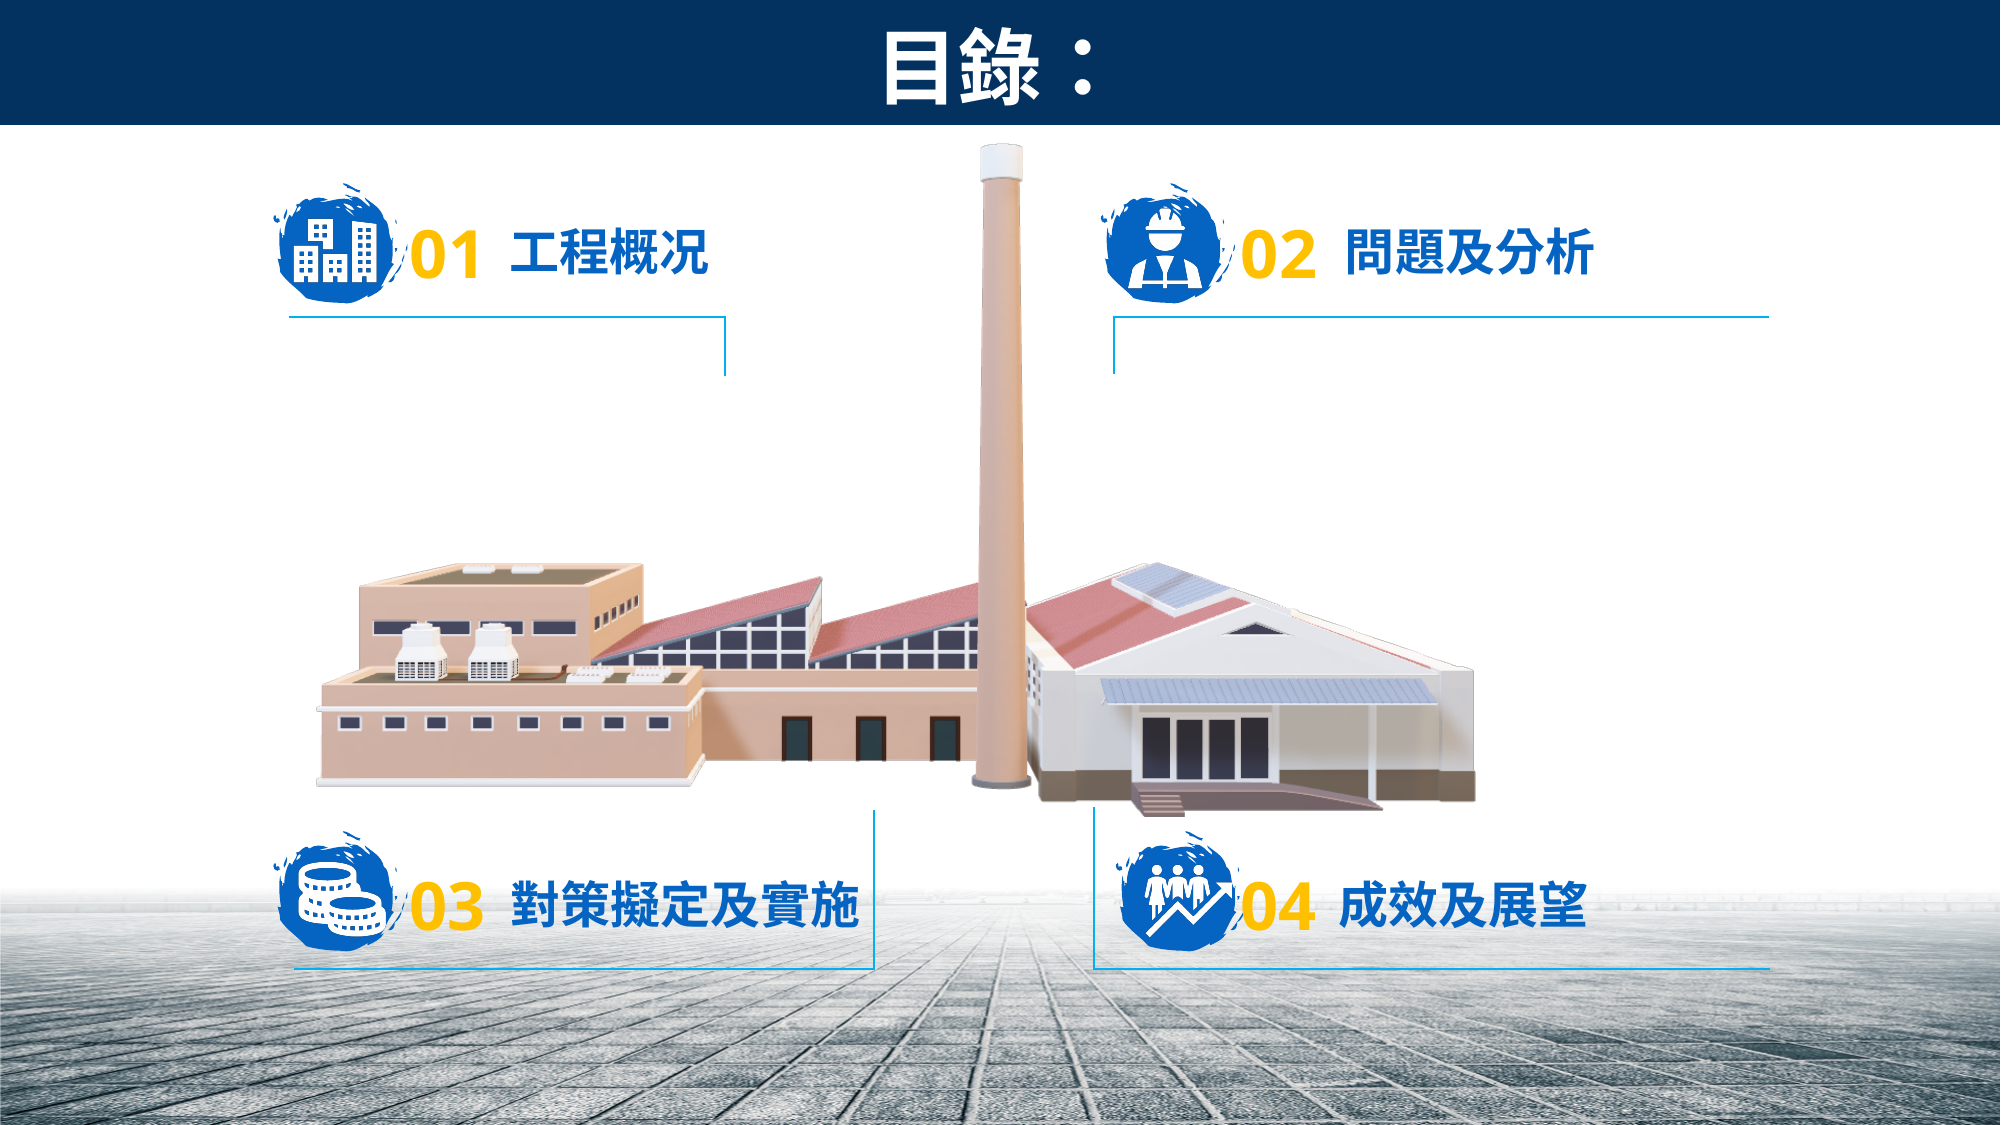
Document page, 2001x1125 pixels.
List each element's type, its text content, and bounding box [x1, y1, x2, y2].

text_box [1097, 183, 1770, 374]
text_box [0, 0, 2000, 126]
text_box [1093, 807, 1771, 969]
text_box 目錄： [860, 7, 1140, 114]
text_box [270, 183, 726, 377]
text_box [270, 809, 878, 969]
picture [0, 886, 2000, 1125]
picture [275, 114, 1484, 818]
